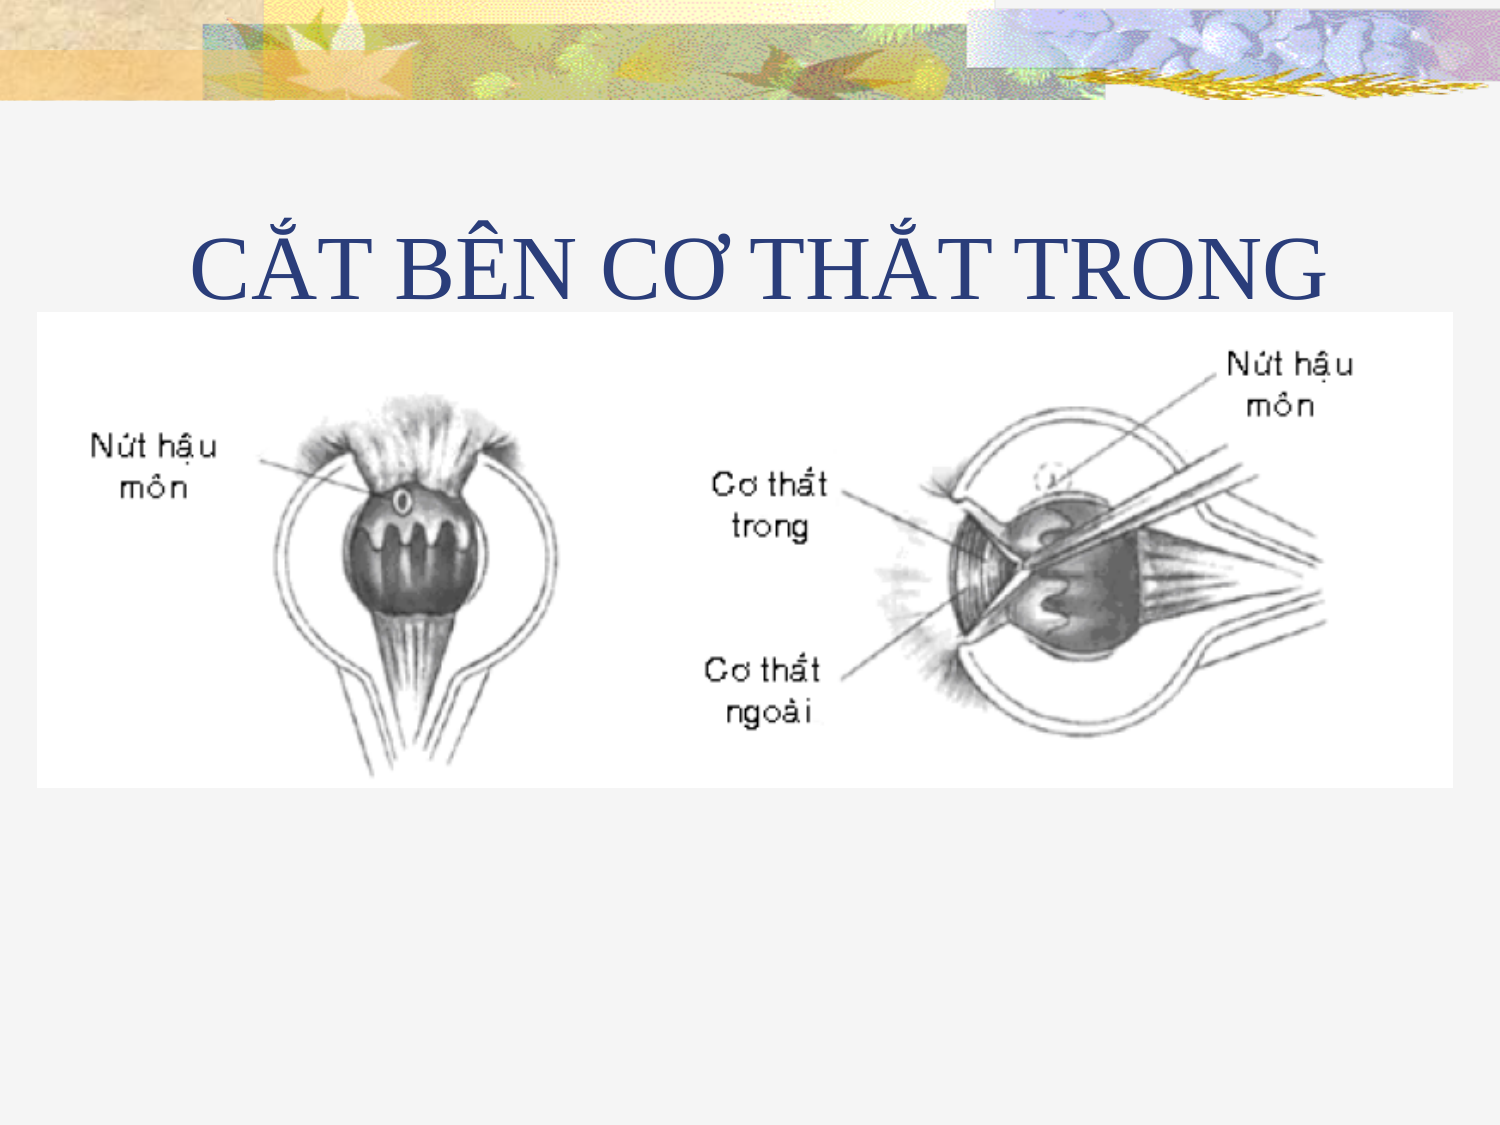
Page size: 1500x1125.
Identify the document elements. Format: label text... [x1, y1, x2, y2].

picture [0, 0, 1500, 100]
title CẮT BÊN CƠ THẮT TRONG [174, 137, 1451, 311]
picture [37, 312, 1453, 788]
